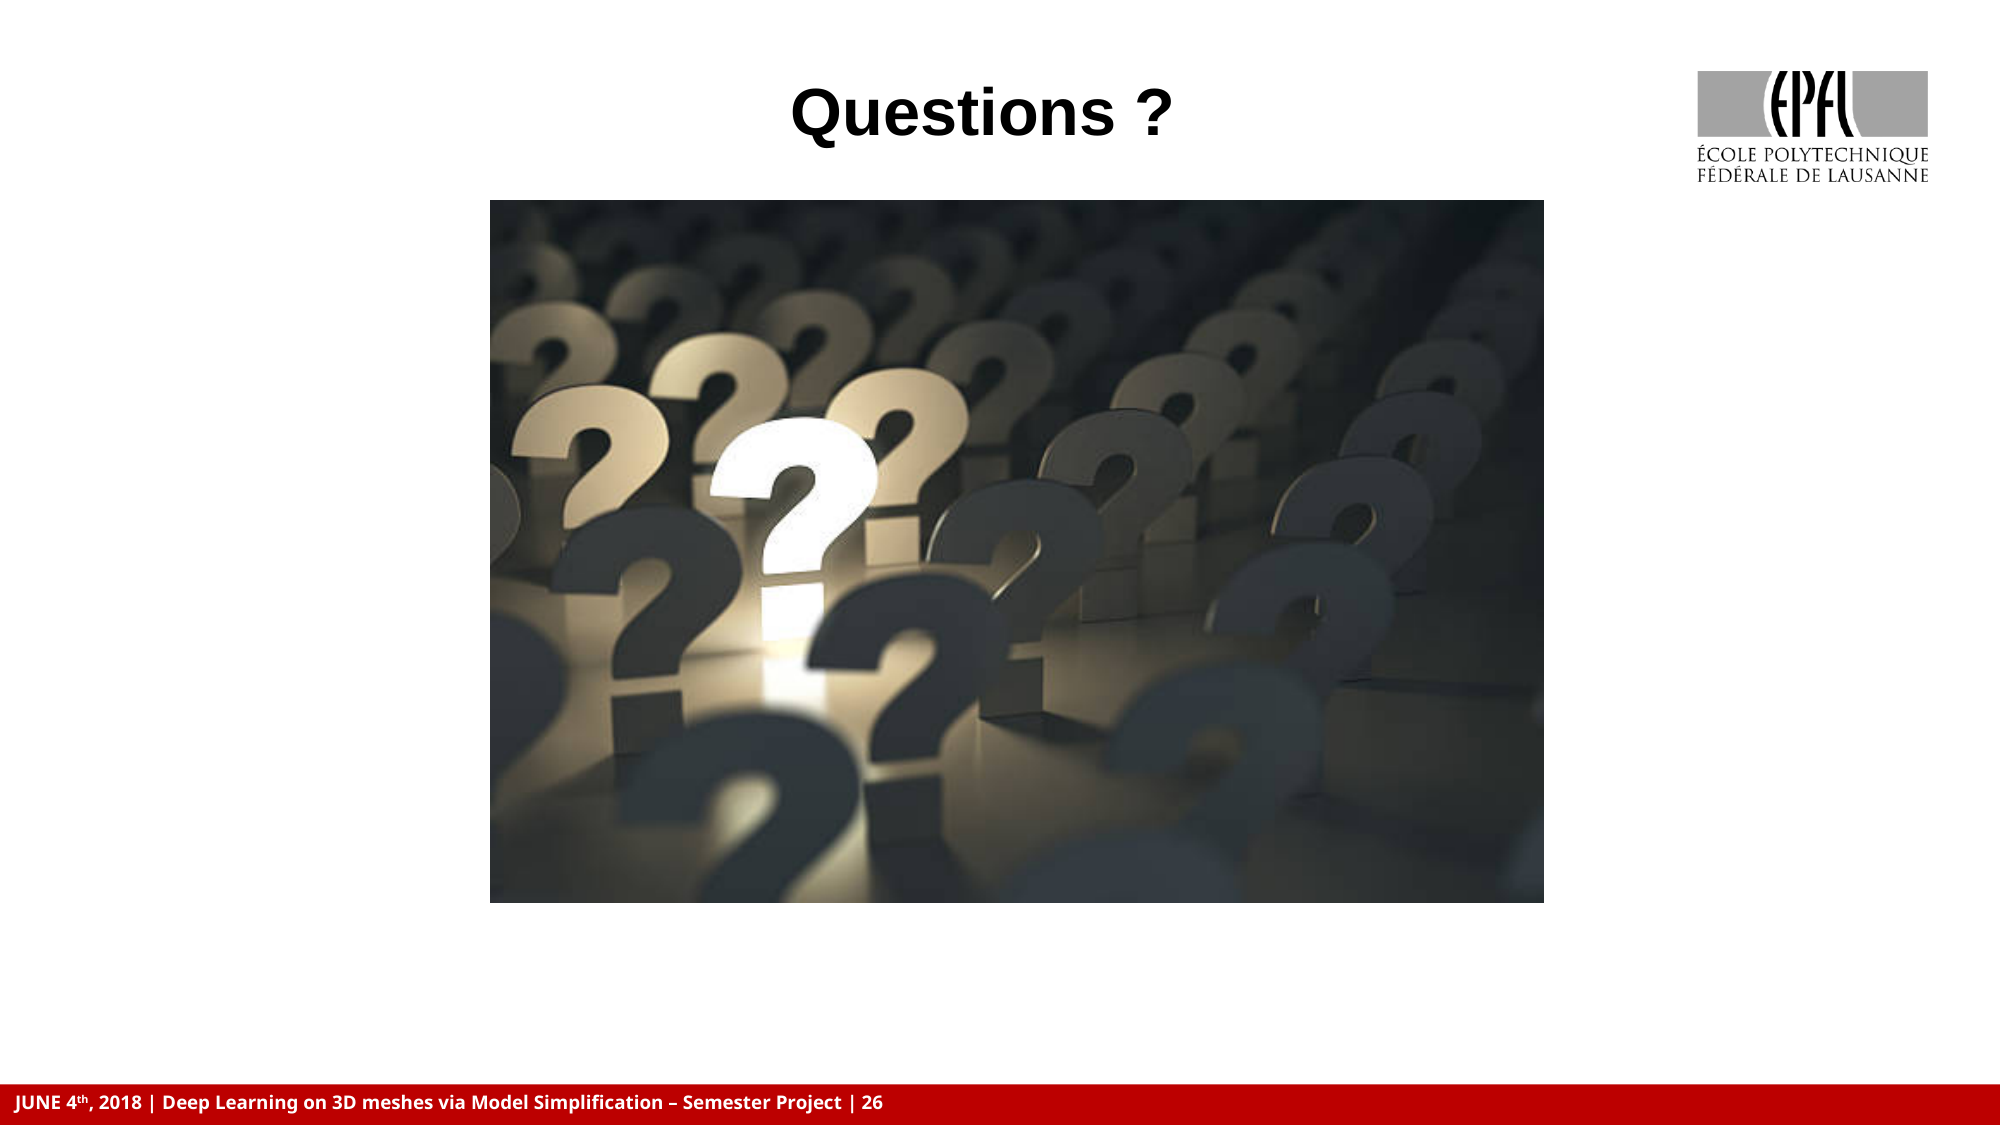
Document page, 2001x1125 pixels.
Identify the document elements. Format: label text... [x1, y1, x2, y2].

picture [1697, 71, 1928, 182]
title Questions ? [189, 69, 1796, 159]
picture [489, 199, 1544, 903]
